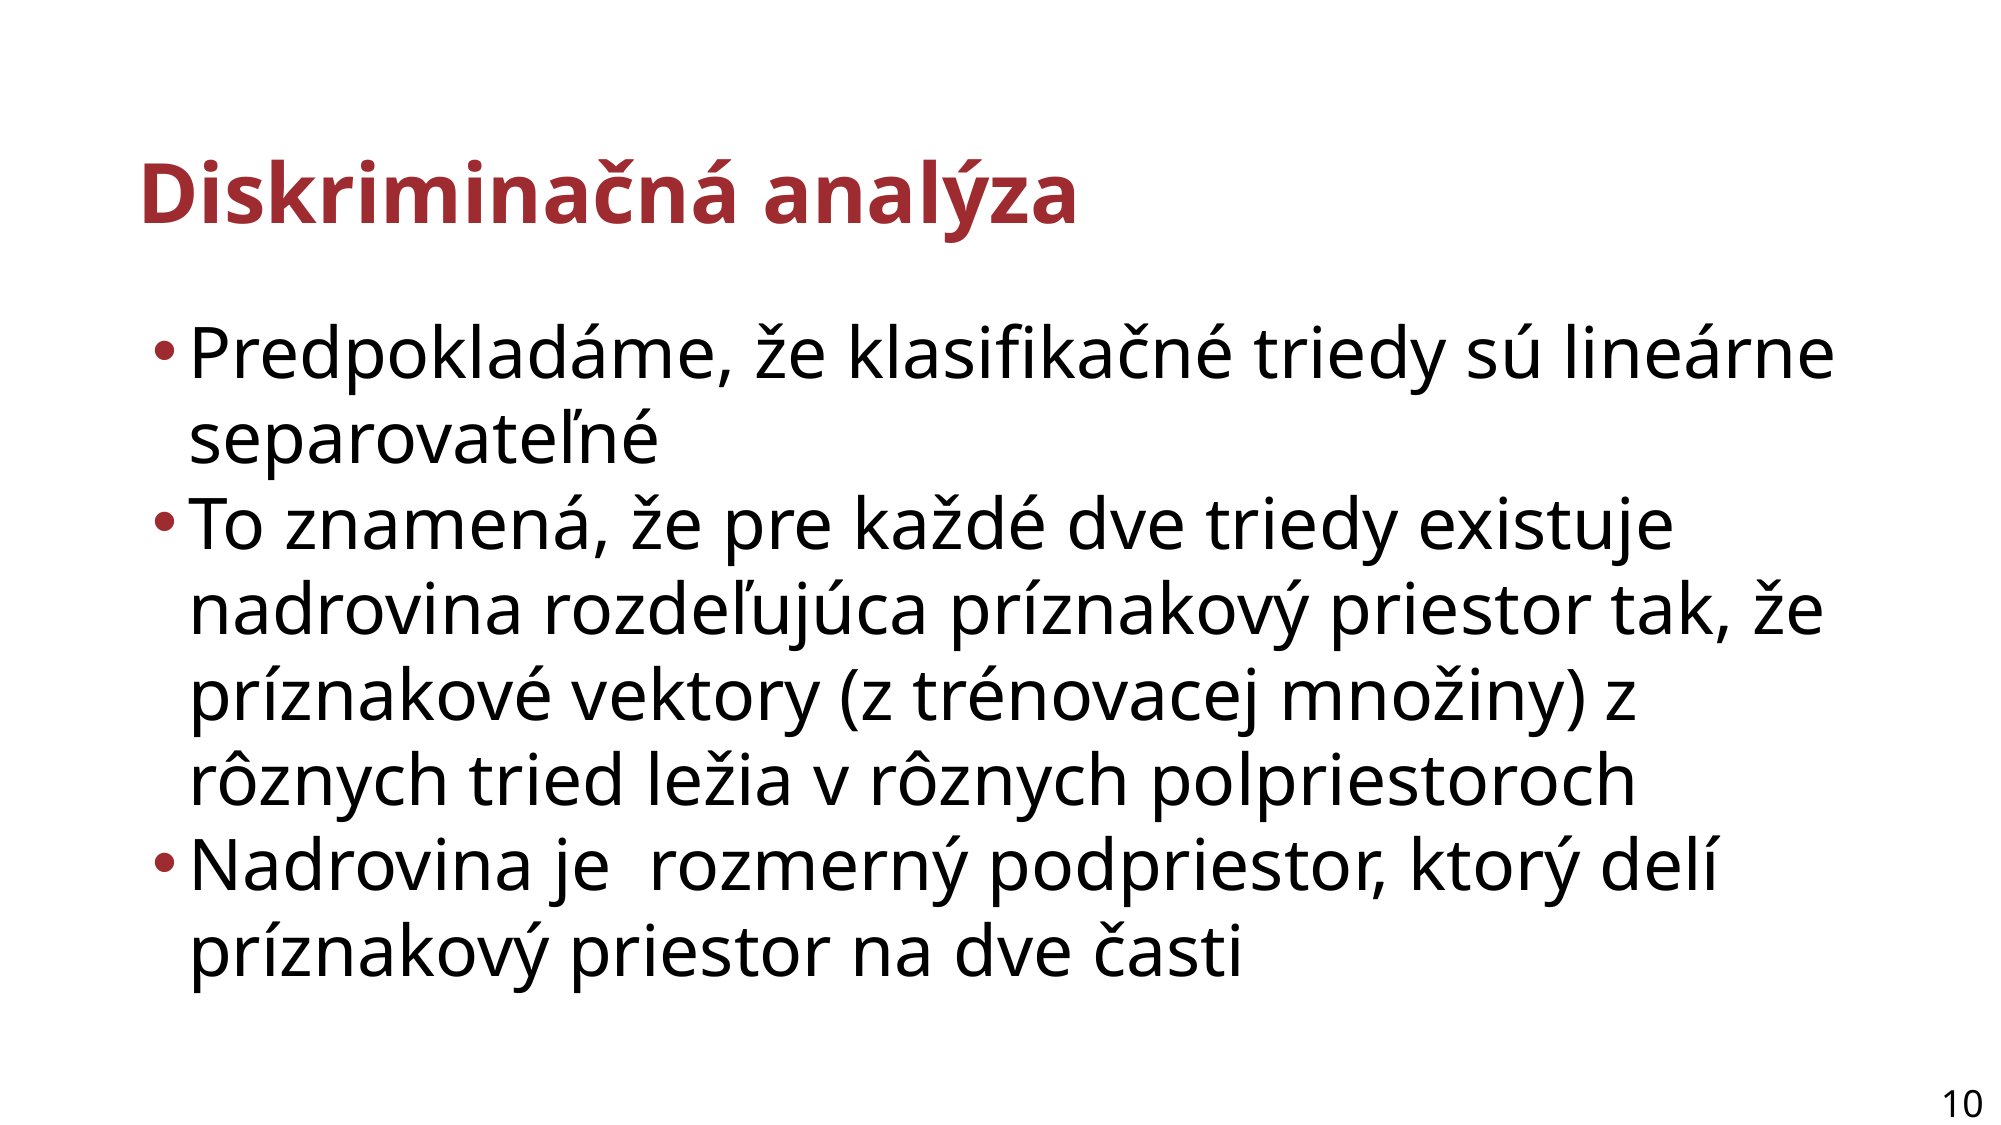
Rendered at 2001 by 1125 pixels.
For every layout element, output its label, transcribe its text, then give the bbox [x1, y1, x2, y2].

title Diskriminačná analýza [137, 116, 1717, 278]
